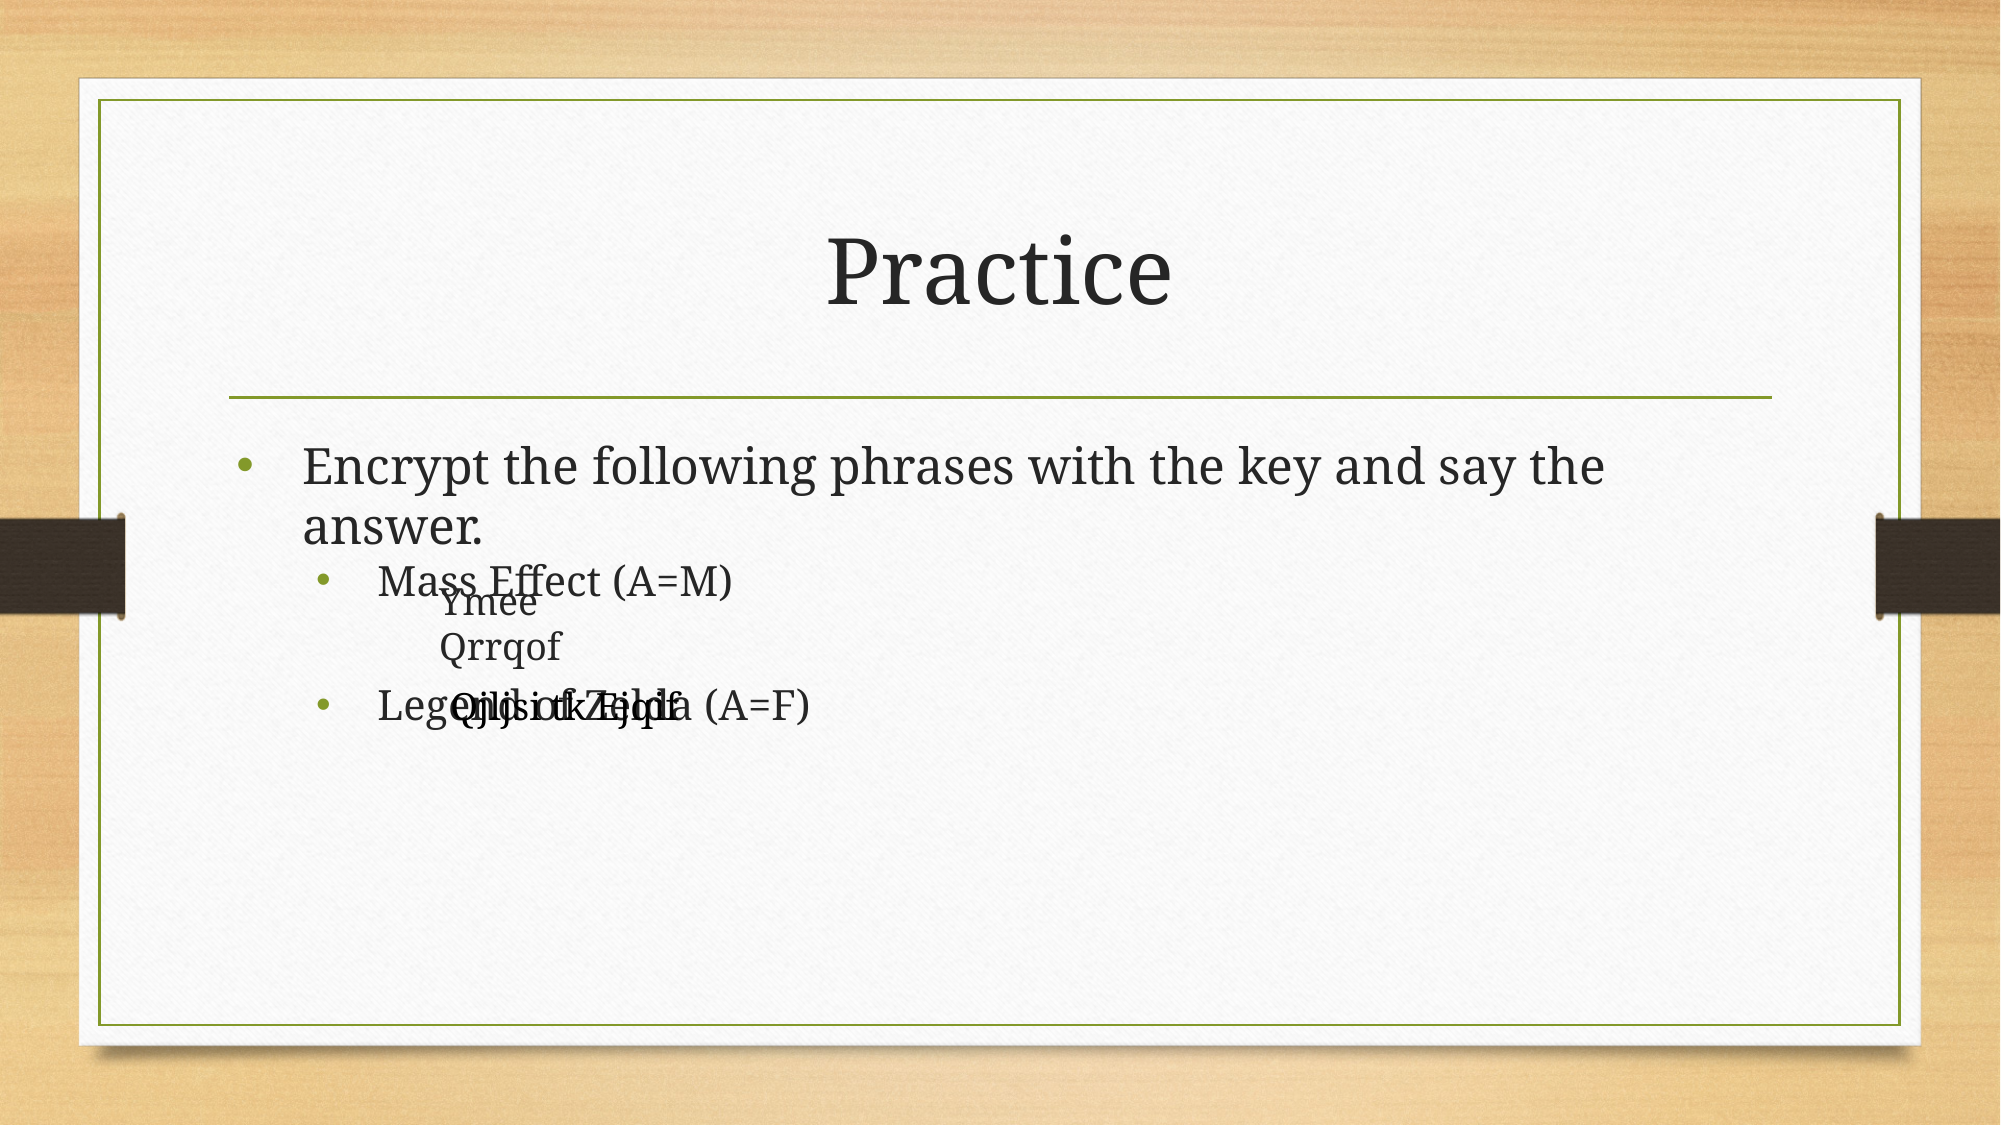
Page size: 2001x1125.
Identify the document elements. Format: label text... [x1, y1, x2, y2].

list Encrypt the following phrases with the key and say the answer. Mass Effect (A=M) Legend of Zelda (A=F) [212, 419, 1788, 964]
title Practice [212, 161, 1788, 375]
text_box Qjljsi tk Ejqif [435, 667, 739, 743]
picture [0, 0, 2001, 1125]
text_box Ymee Qrrqof [424, 563, 656, 684]
